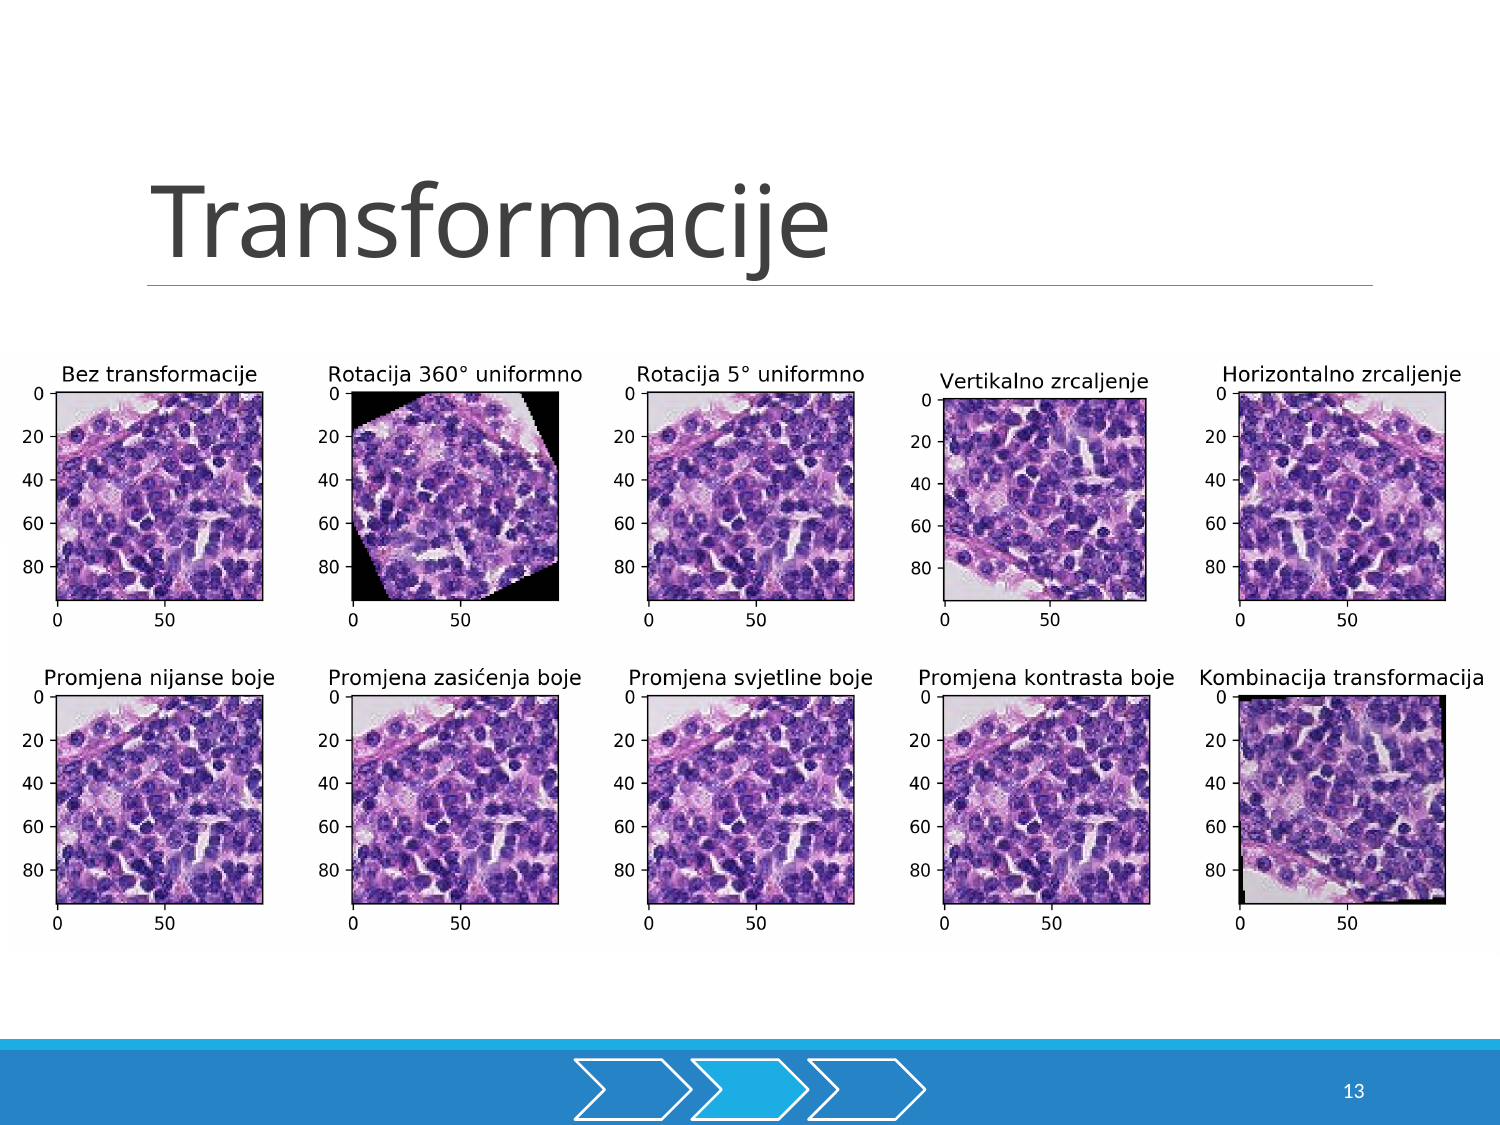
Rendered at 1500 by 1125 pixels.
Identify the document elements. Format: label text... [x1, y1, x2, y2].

title Transformacije [135, 47, 1373, 285]
slide_number 13 [1218, 1059, 1380, 1120]
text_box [574, 1059, 926, 1120]
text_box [0, 352, 1500, 956]
